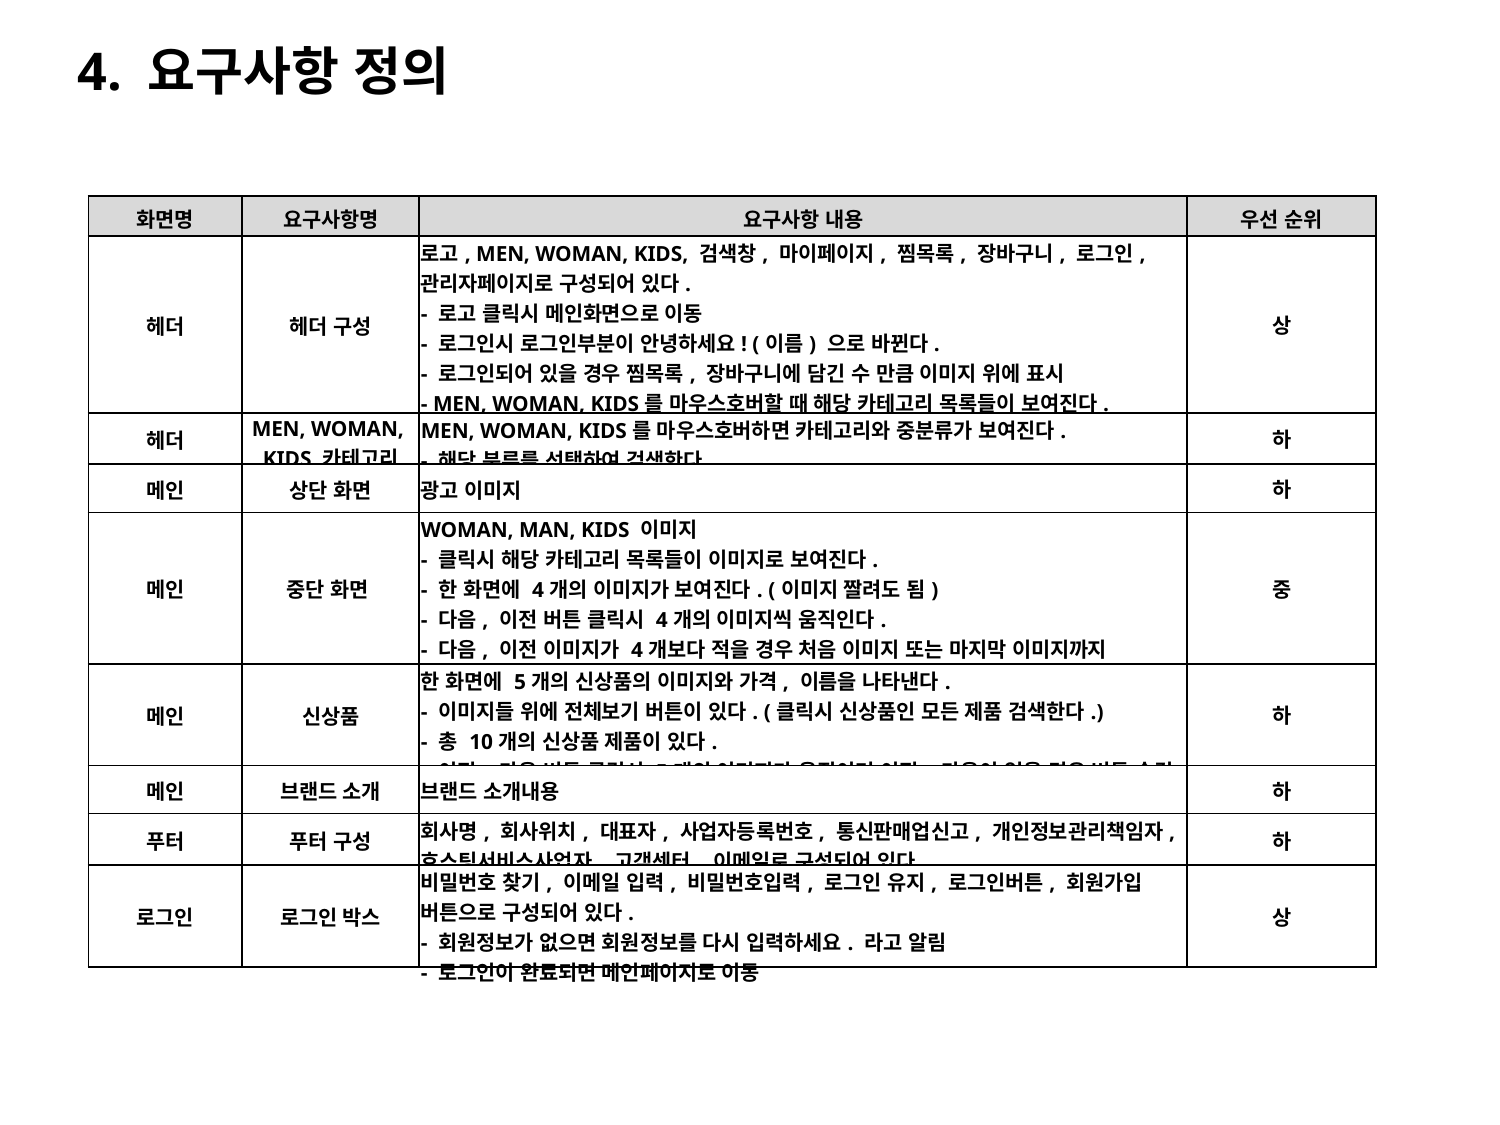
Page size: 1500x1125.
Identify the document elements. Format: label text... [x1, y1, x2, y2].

table_header 우선 순위 [1188, 197, 1375, 235]
table_cell MEN, WOMAN, KIDS 카테고리 [243, 414, 418, 463]
table_cell 메인 [89, 665, 241, 765]
table_cell 헤더 [89, 237, 241, 412]
text_box 4. 요구사항 정의 [62, 30, 464, 109]
table_cell 로고, MEN, WOMAN, KIDS, 검색창, 마이페이지, 찜목록, 장바구니, 로그인, 관리자페이지로 구성되어 있다. - 로고 클릭시 메인화면으로 이동 - 로그인시 로그인부분이 안녕하세요! (이름) 으로 바뀐다. - 로그인되어 있을 경우 찜목록, 장바구니에 담긴 수 만큼 이미지 위에 표시 - MEN, WOMAN, KIDS를 마우스호버할 때 해당 카테고리 목록들이 보여진다. - 관리자페이지는 관리자만 보여지고 관리자만 사용가능 [420, 237, 1186, 412]
table_cell 메인 [89, 513, 241, 663]
table_cell 브랜드 소개 [243, 766, 418, 813]
table_cell 상 [1188, 866, 1375, 966]
table_cell 하 [1188, 665, 1375, 765]
table_cell 중단 화면 [243, 513, 418, 663]
table_cell 한 화면에 5개의 신상품의 이미지와 가격, 이름을 나타낸다. - 이미지들 위에 전체보기 버튼이 있다. (클릭시 신상품인 모든 제품 검색한다.) - 총 10개의 신상품 제품이 있다. - 이전, 다음 버튼 클릭시 5개의 이미지가 움직이며 이전, 다음이 없을 경우 버튼 숨김 [420, 665, 1186, 765]
table_cell MEN, WOMAN, KIDS를 마우스호버하면 카테고리와 중분류가 보여진다. - 해당 분류를 선택하여 검색한다. [420, 414, 1186, 463]
table_cell 하 [1188, 814, 1375, 864]
table_cell 하 [1188, 414, 1375, 463]
table_cell 하 [1188, 766, 1375, 813]
table_cell 상단 화면 [243, 465, 418, 512]
table_cell 로그인 [89, 866, 241, 966]
table_cell WOMAN, MAN, KIDS 이미지 - 클릭시 해당 카테고리 목록들이 이미지로 보여진다. - 한 화면에 4개의 이미지가 보여진다. (이미지 짤려도 됨) - 다음, 이전 버튼 클릭시 4개의 이미지씩 움직인다. - 다음, 이전 이미지가 4개보다 적을 경우 처음 이미지 또는 마지막 이미지까지 보여지며, 다음, 이전 이미지가 없을 경우 버튼 숨김 [420, 513, 1186, 663]
table_cell 푸터 [89, 814, 241, 864]
table_header 화면명 [89, 197, 241, 235]
table_cell 중 [1188, 513, 1375, 663]
table_cell 신상품 [243, 665, 418, 765]
table_cell 메인 [89, 465, 241, 512]
table_cell 비밀번호 찾기, 이메일 입력, 비밀번호입력, 로그인 유지, 로그인버튼, 회원가입 버튼으로 구성되어 있다. - 회원정보가 없으면 회원정보를 다시 입력하세요. 라고 알림 - 로그인이 완료되면 메인페이지로 이동 [420, 866, 1186, 966]
table_cell 헤더 [89, 414, 241, 463]
table_cell 푸터 구성 [243, 814, 418, 864]
table_cell 브랜드 소개내용 [420, 766, 1186, 813]
table_cell 하 [1188, 465, 1375, 512]
table_header 요구사항 내용 [420, 197, 1186, 235]
table_cell 회사명, 회사위치, 대표자, 사업자등록번호, 통신판매업신고, 개인정보관리책임자, 호스팅서비스사업자, 고객센터, 이메일로 구성되어 있다. [420, 814, 1186, 864]
table_cell 상 [1188, 237, 1375, 412]
table_header 요구사항명 [243, 197, 418, 235]
table_cell 광고 이미지 [420, 465, 1186, 512]
table_cell 메인 [89, 766, 241, 813]
table_cell 로그인 박스 [243, 866, 418, 966]
table_cell 헤더 구성 [243, 237, 418, 412]
